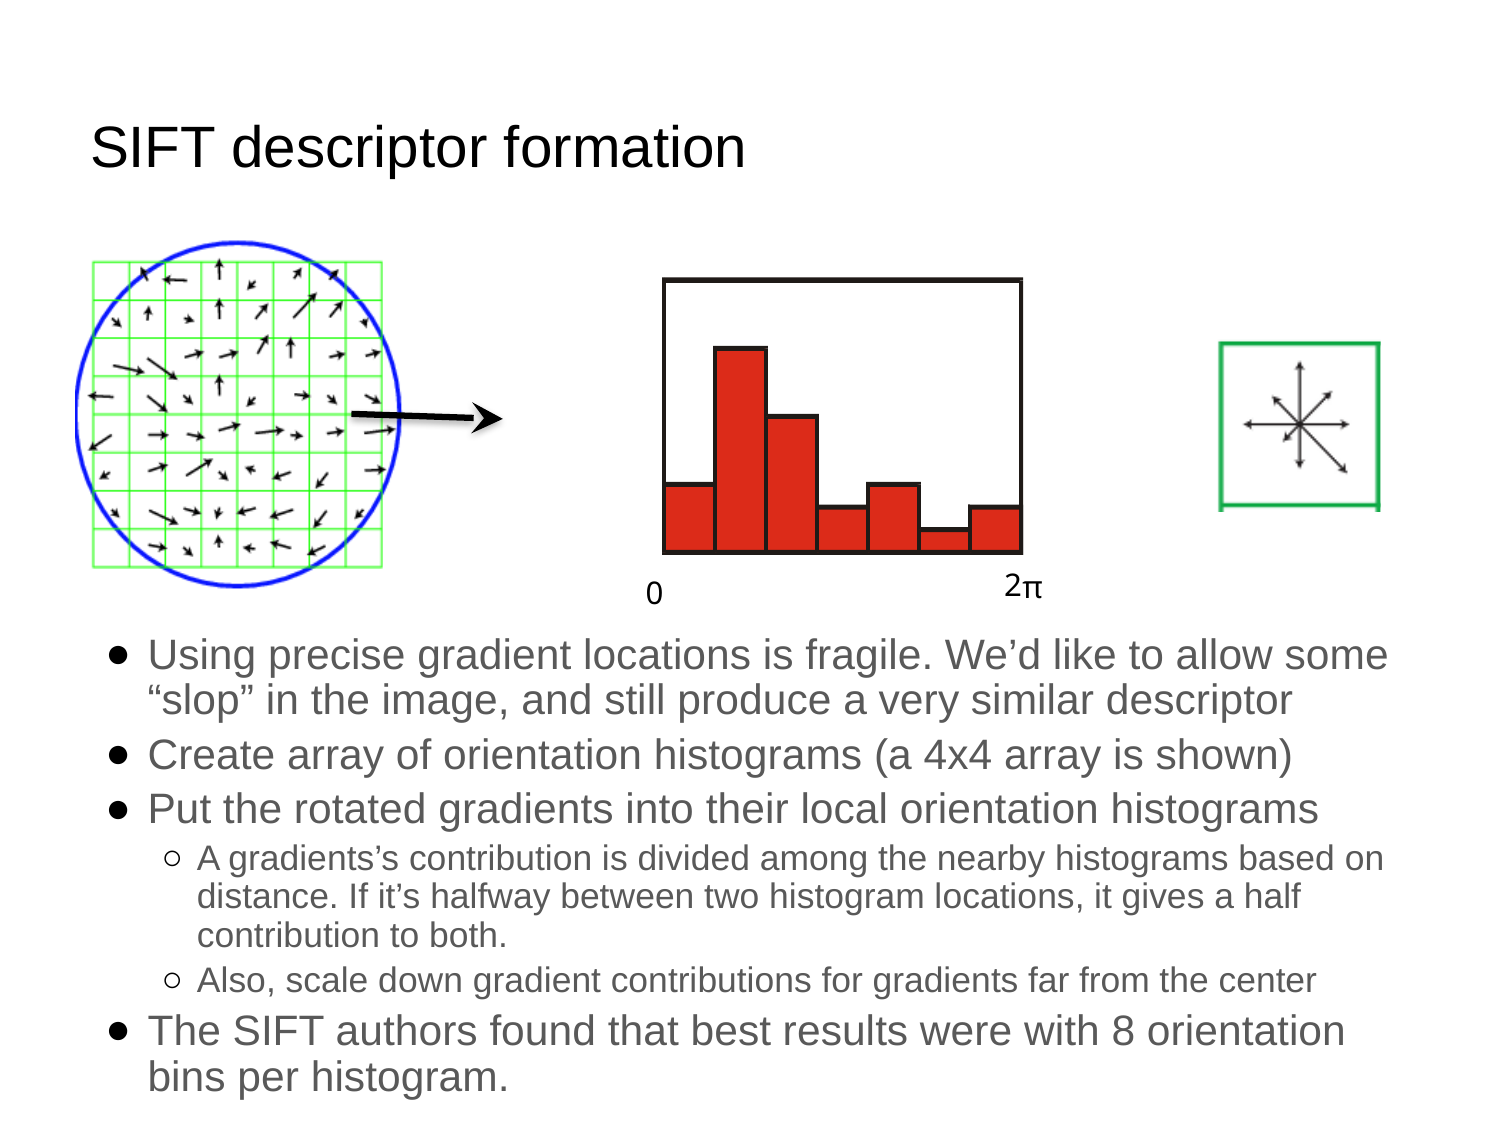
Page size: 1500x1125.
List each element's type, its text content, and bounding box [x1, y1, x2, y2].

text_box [74, 212, 1040, 638]
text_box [351, 413, 504, 420]
title SIFT descriptor formation [75, 50, 1085, 238]
picture [1202, 324, 1381, 512]
list Using precise gradient locations is fragile. We’d like to allow some “slop” in the image, and still produce a very similar descriptor Create array of orientation histograms (a 4x4 array is shown) Put the rotated gradients into their local orientation histograms A gradients’s contribution is divided among the nearby histograms based on distance. If it’s halfway between two histogram locations, it gives a half contribution to both. Also, scale down gradient contributions for gradients far from the center The SIFT authors found that best results were with 8 orientation bins per histogram. [90, 624, 1441, 1100]
